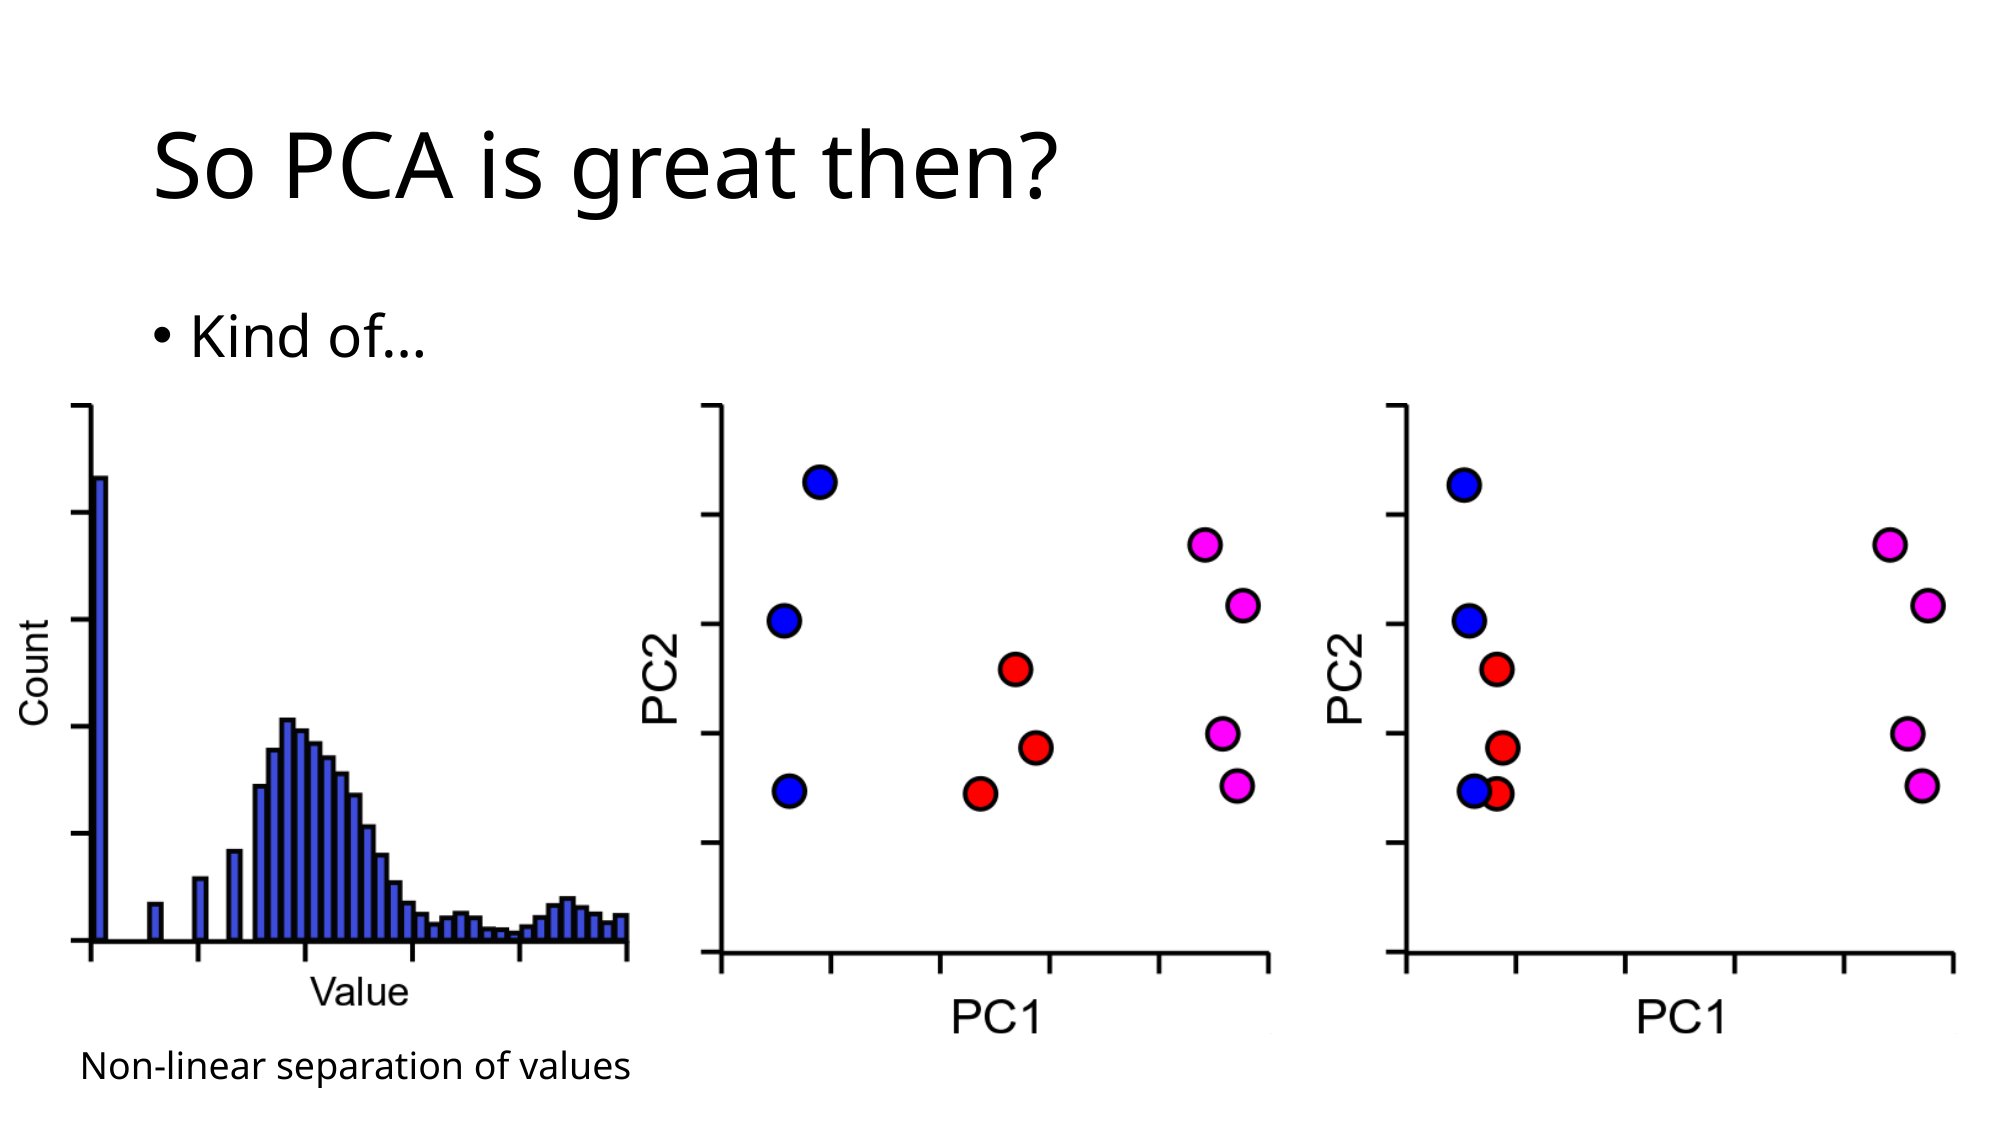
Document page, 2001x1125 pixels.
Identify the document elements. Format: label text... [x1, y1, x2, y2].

list Kind of… [137, 299, 1863, 1014]
picture [1325, 402, 1958, 1036]
picture [19, 402, 630, 1008]
text_box Non-linear separation of values [64, 1034, 647, 1095]
title So PCA is great then? [137, 59, 1863, 278]
picture [640, 402, 1273, 1036]
